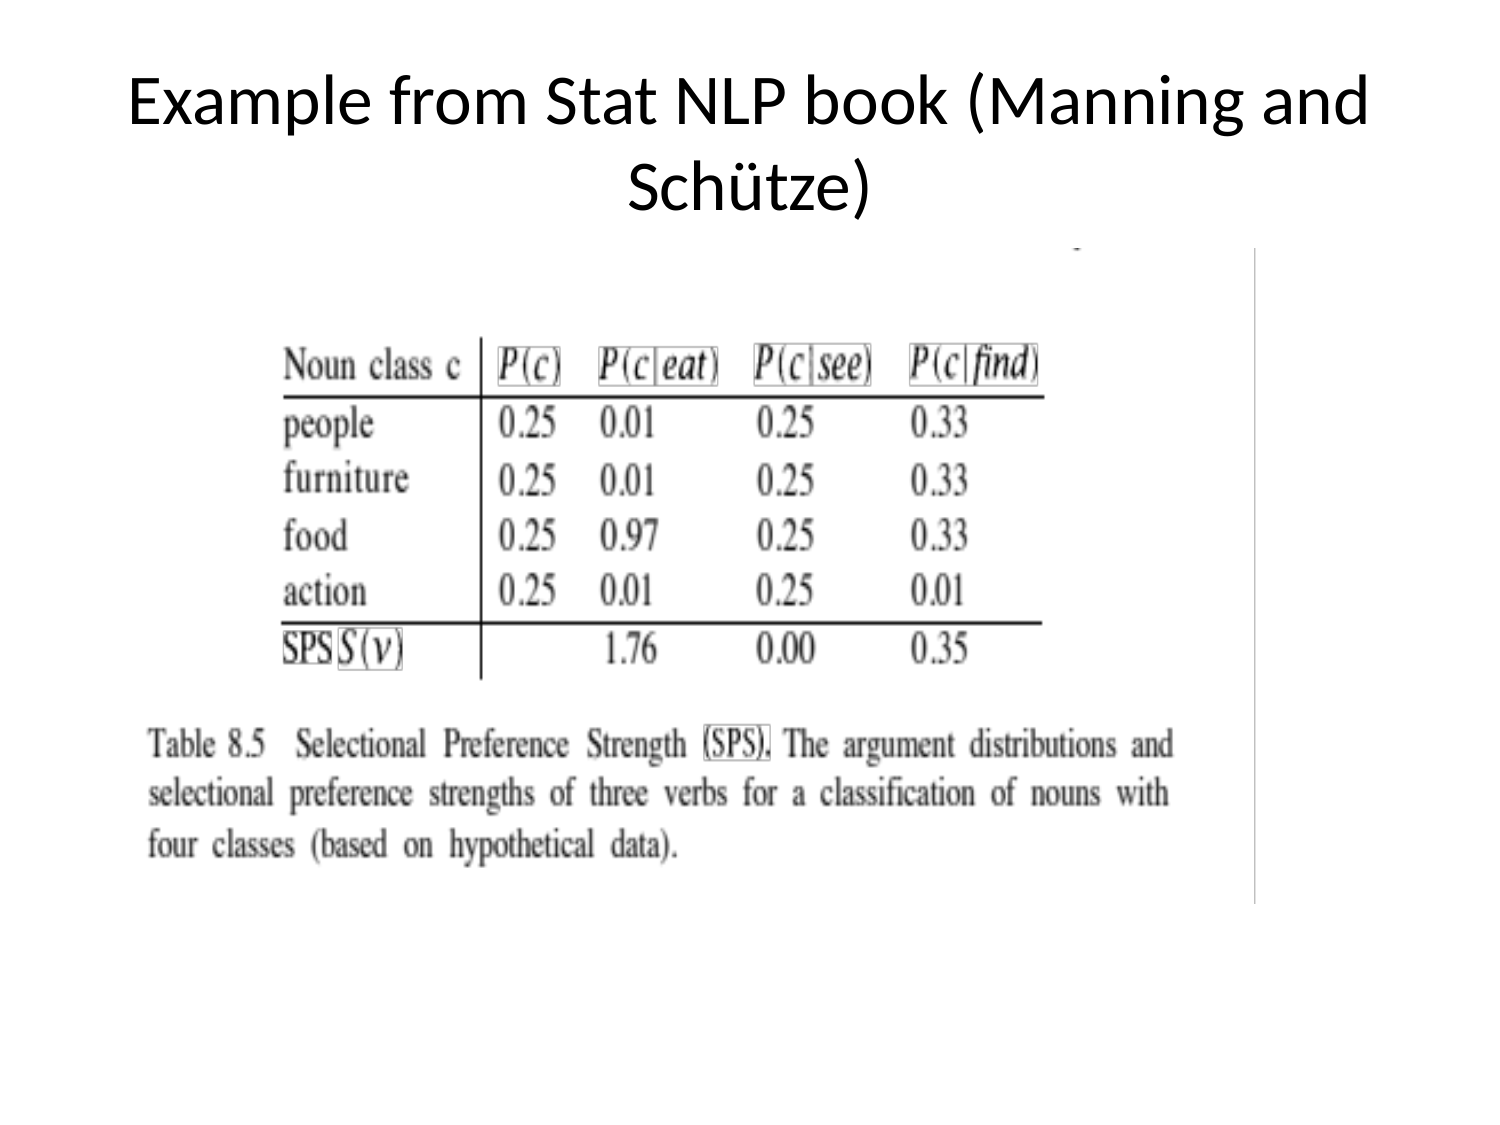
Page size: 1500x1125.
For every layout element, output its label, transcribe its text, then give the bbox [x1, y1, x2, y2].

picture [19, 248, 1281, 904]
title Example from Stat NLP book (Manning and Schütze) [75, 45, 1425, 233]
